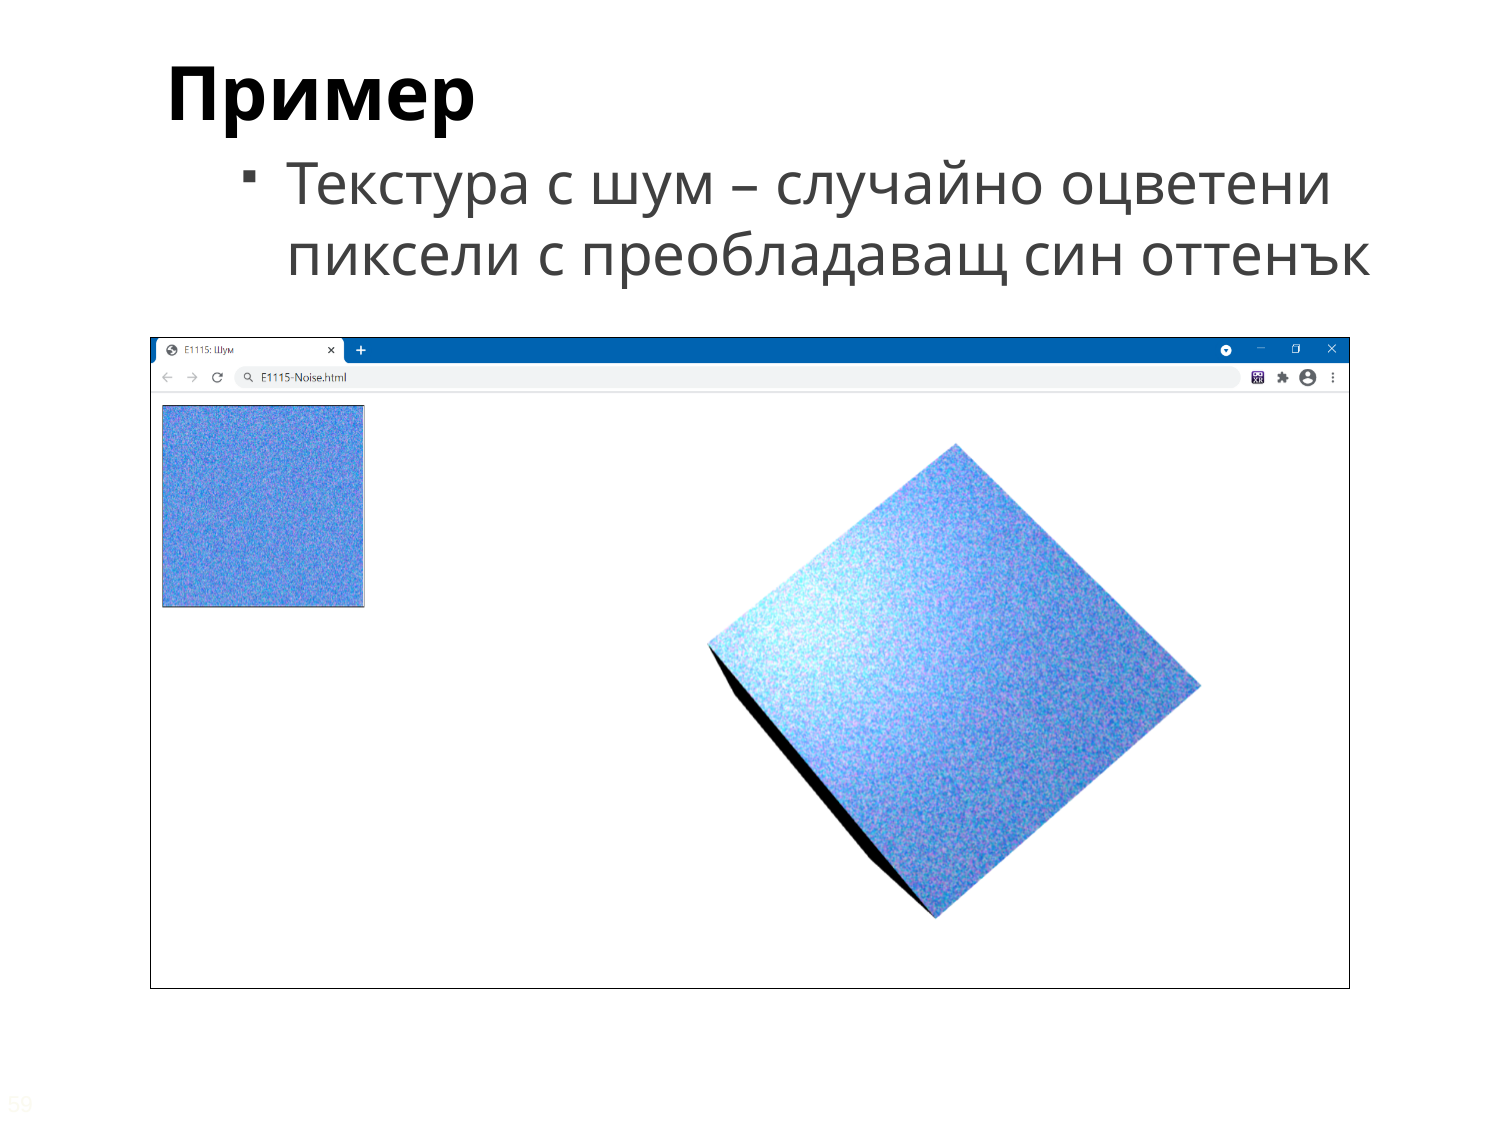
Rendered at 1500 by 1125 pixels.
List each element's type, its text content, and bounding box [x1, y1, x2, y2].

picture [149, 337, 1351, 989]
list Пример Текстура с шум – случайно оцветени пиксели с преобладаващ син оттенък [150, 37, 1488, 1113]
